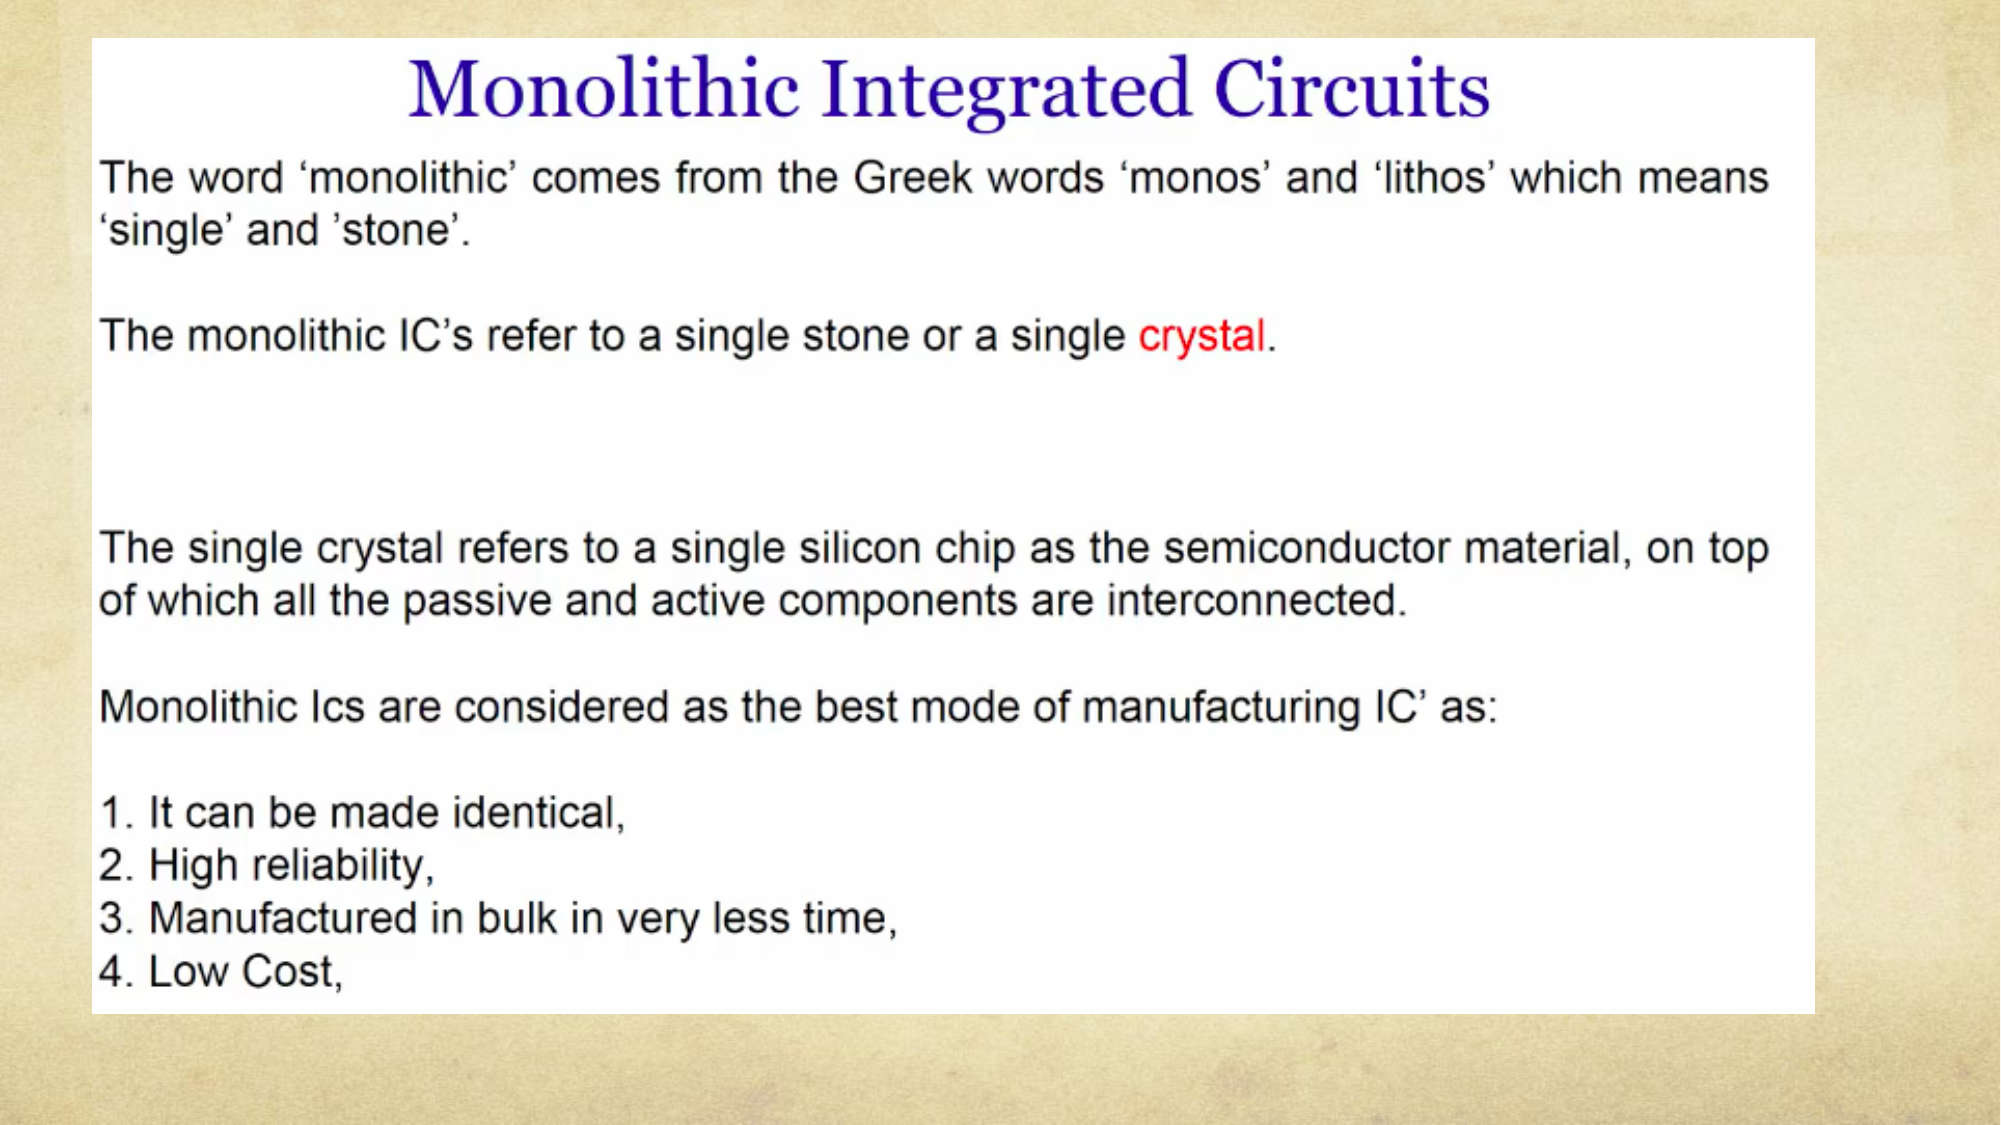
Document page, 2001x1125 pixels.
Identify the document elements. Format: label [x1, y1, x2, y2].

picture [0, 0, 2001, 1125]
list [91, 37, 1815, 1014]
